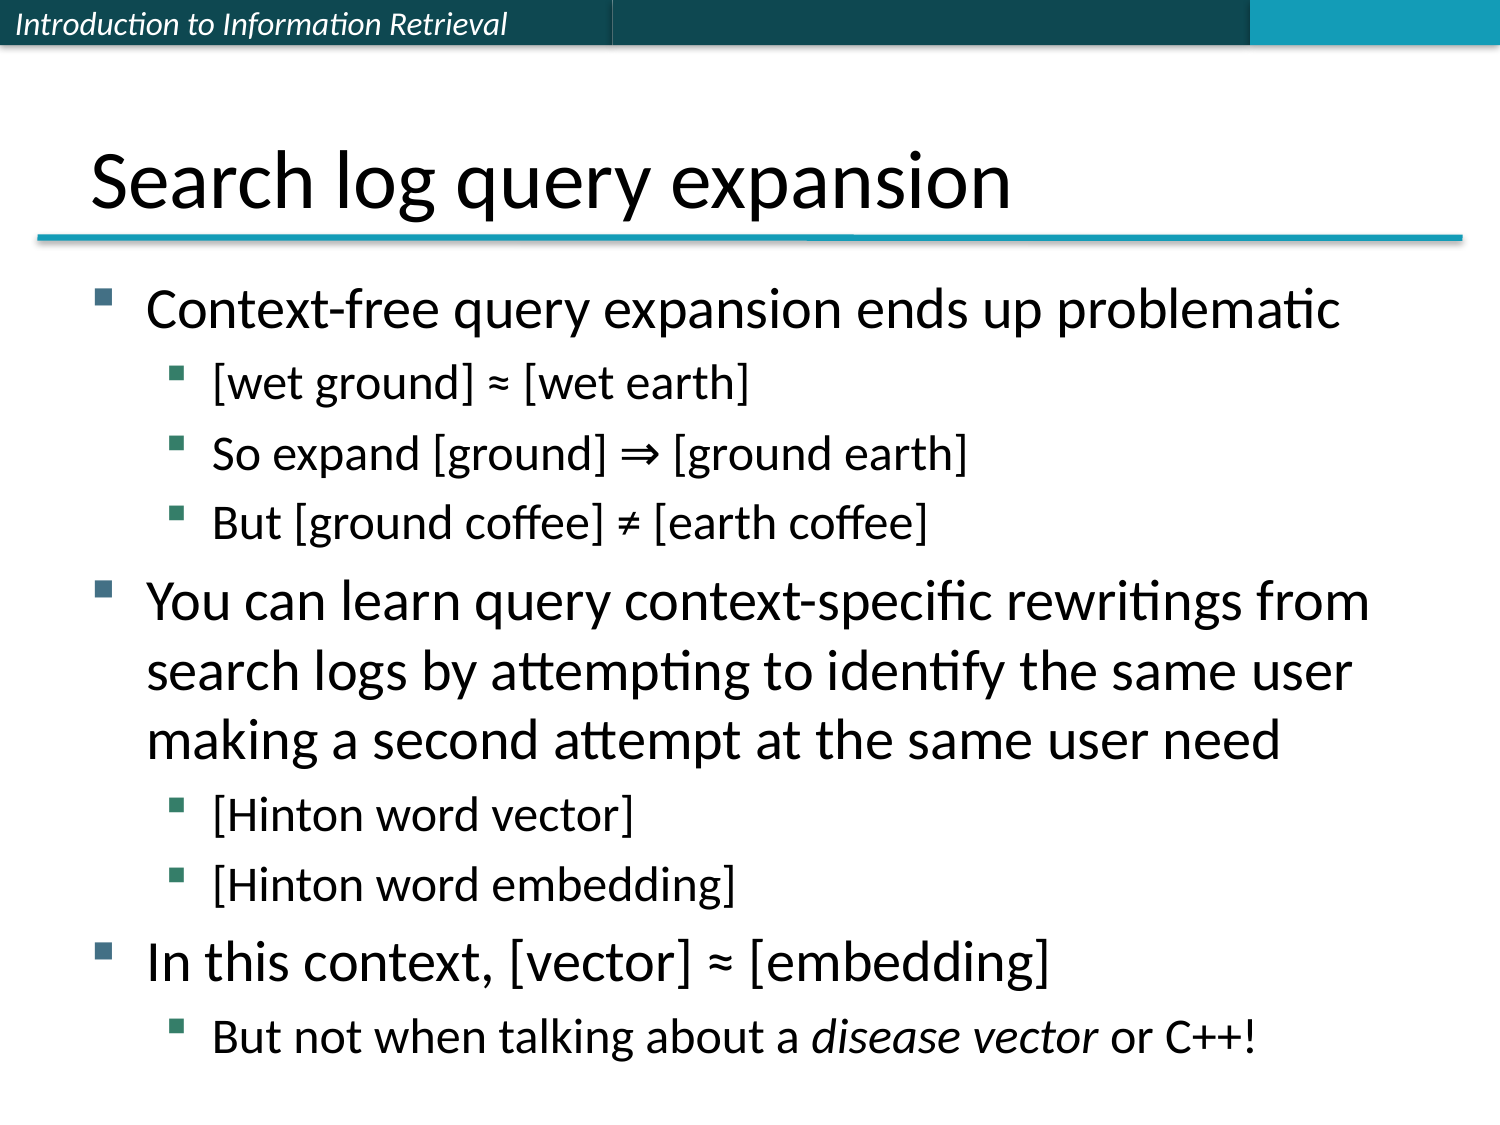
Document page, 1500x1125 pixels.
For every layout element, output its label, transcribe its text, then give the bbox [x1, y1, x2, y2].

list Context-free query expansion ends up problematic [wet ground] ≈ [wet earth] So expand [ground] ⇒ [ground earth] But [ground coffee] ≠ [earth coffee] You can learn query context-specific rewritings from search logs by attempting to identify the same user making a second attempt at the same user need [Hinton word vector] [Hinton word embedding] In this context, [vector] ≈ [embedding] But not when talking about a disease vector or C++! [75, 262, 1425, 1075]
title Search log query expansion [75, 45, 1425, 233]
